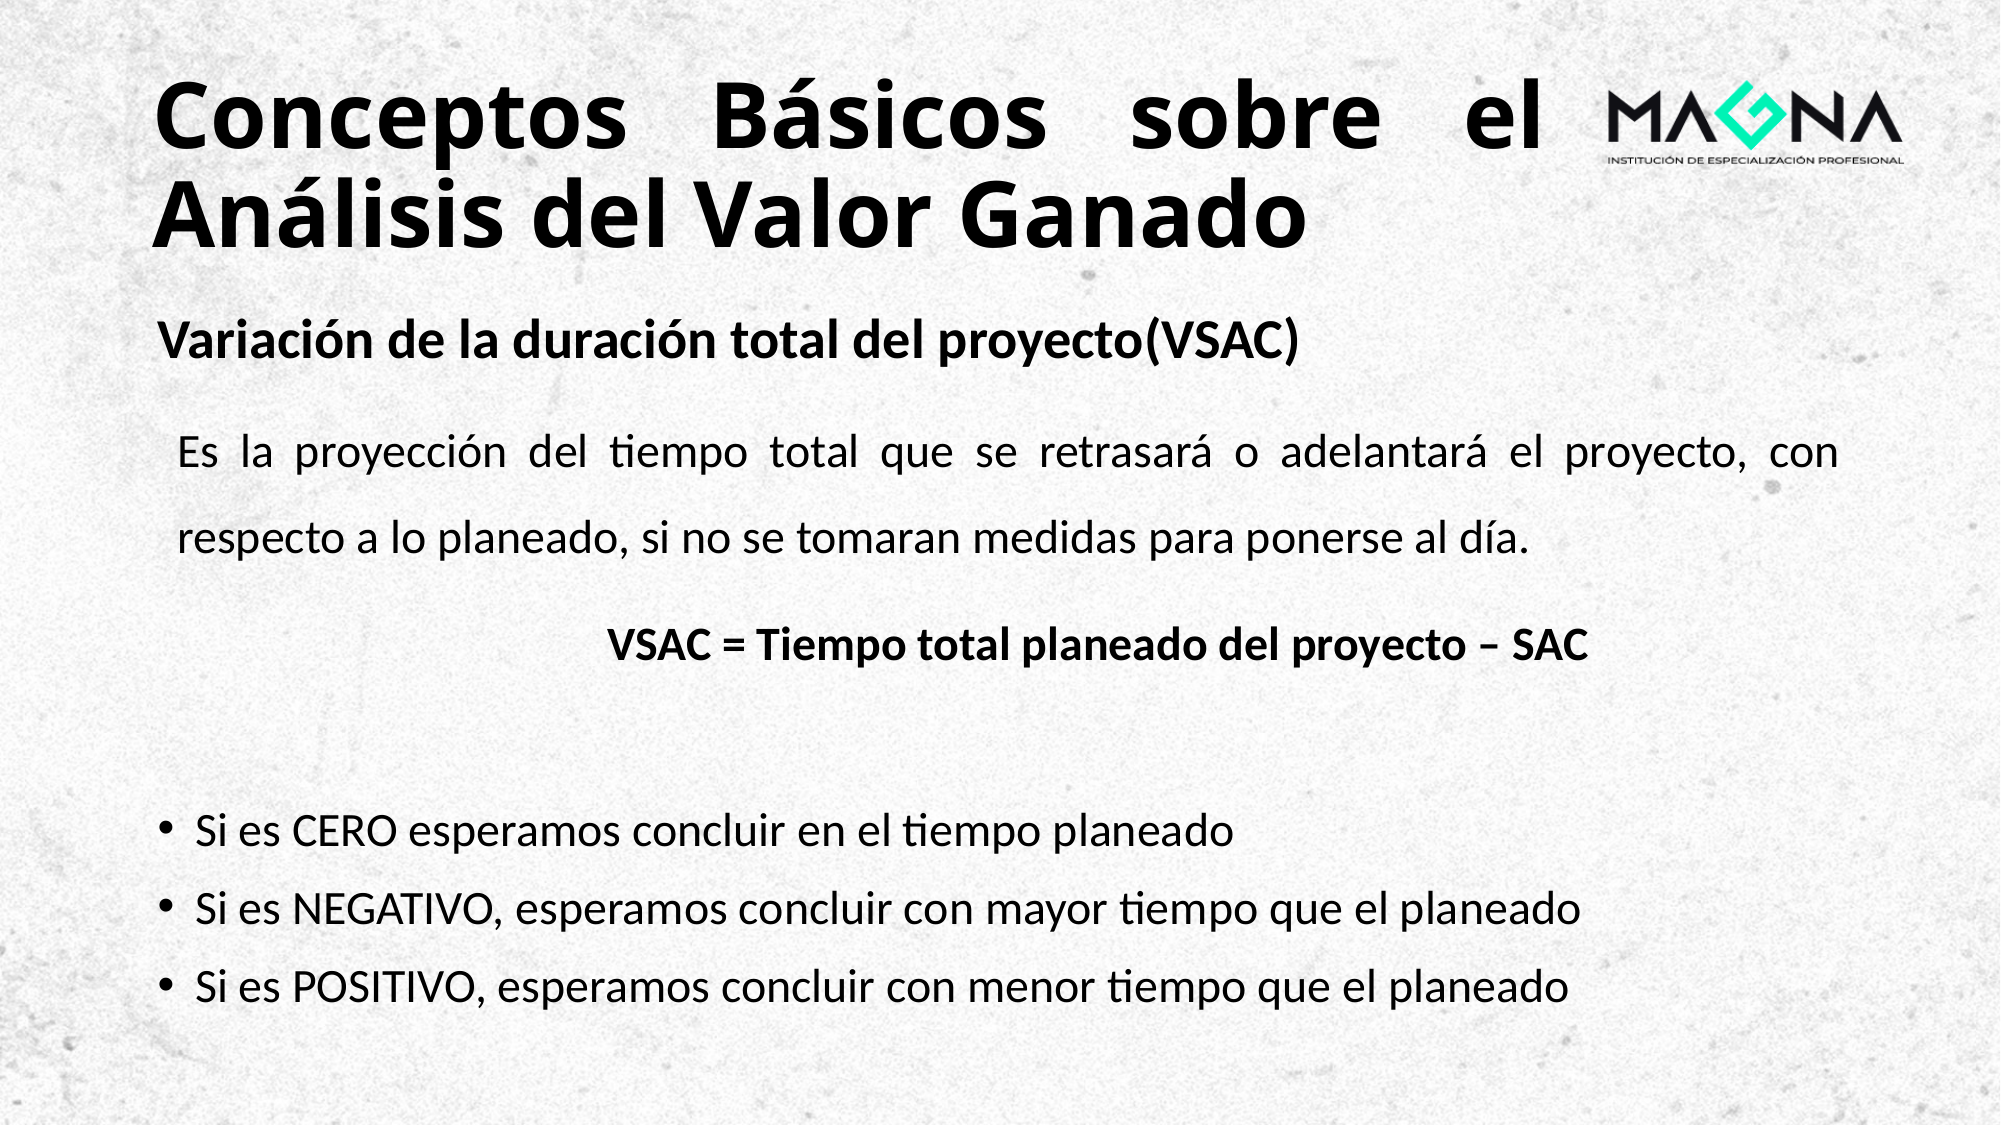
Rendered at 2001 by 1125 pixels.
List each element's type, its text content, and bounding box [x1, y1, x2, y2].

title Conceptos Básicos sobre el Análisis del Valor Ganado [137, 59, 1562, 248]
text_box Variación de la duración total del proyecto(VSAC) Es la proyección del tiempo total que se retrasará o adelantará el proyecto, con respecto a lo planeado, si no se tomaran medidas para ponerse al día. VSAC = Tiempo total planeado del proyecto – SAC Si es CERO esperamos concluir en el tiempo planeado Si es NEGATIVO, esperamos concluir con mayor tiempo que el planeado Si es POSITIVO, esperamos concluir con menor tiempo que el planeado [137, 248, 1863, 1066]
picture [0, 0, 2001, 1125]
